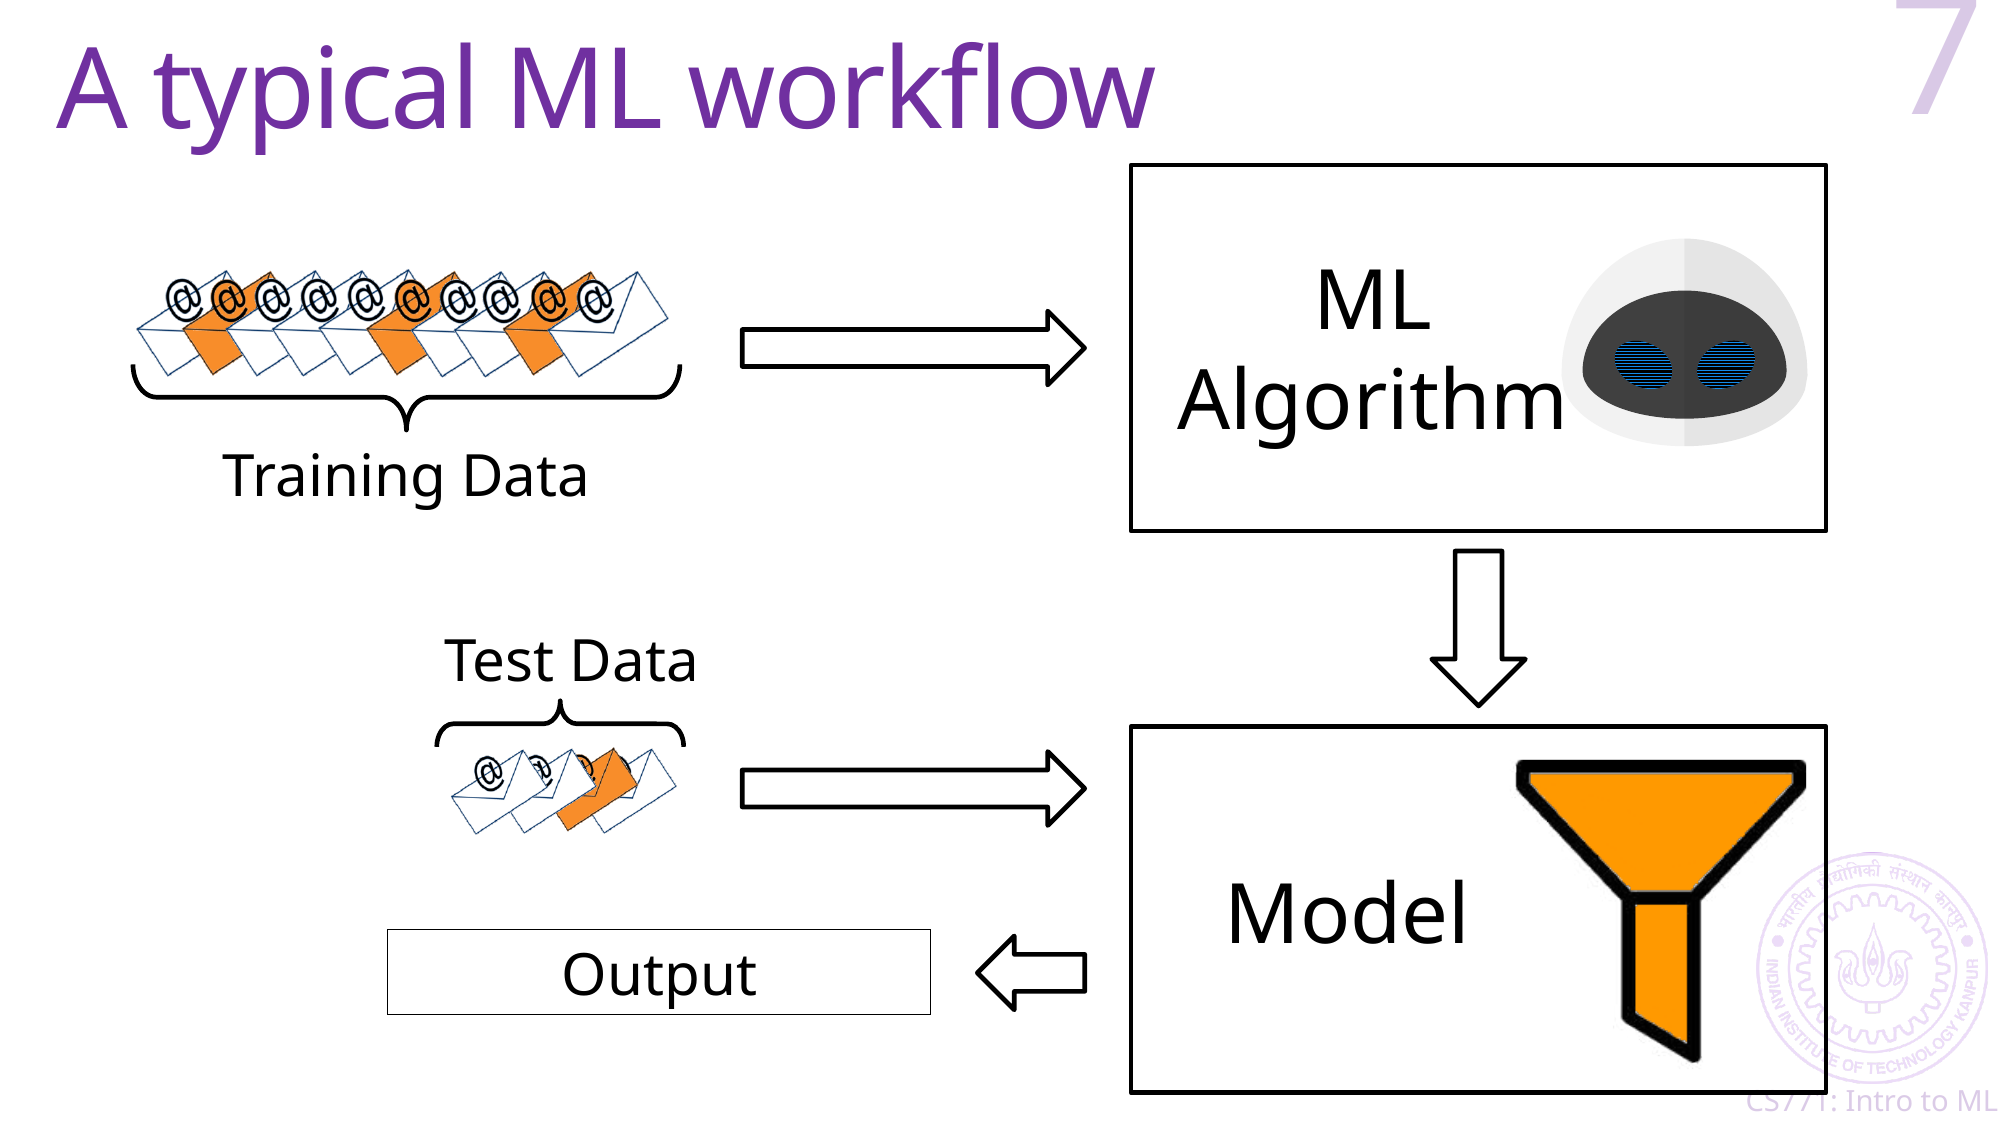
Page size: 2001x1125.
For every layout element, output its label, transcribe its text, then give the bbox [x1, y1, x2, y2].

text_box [431, 726, 689, 851]
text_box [1130, 726, 1827, 1093]
slide_number 7 [1520, 6, 2000, 183]
text_box [741, 750, 1086, 827]
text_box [1130, 164, 1827, 532]
title A typical ML workflow [41, 5, 1945, 183]
text_box [444, 700, 676, 726]
text_box Output [387, 929, 931, 1015]
text_box Test Data [387, 616, 756, 701]
text_box [741, 310, 1086, 386]
text_box [976, 934, 1086, 1011]
text_box [1430, 550, 1527, 707]
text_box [113, 241, 684, 517]
